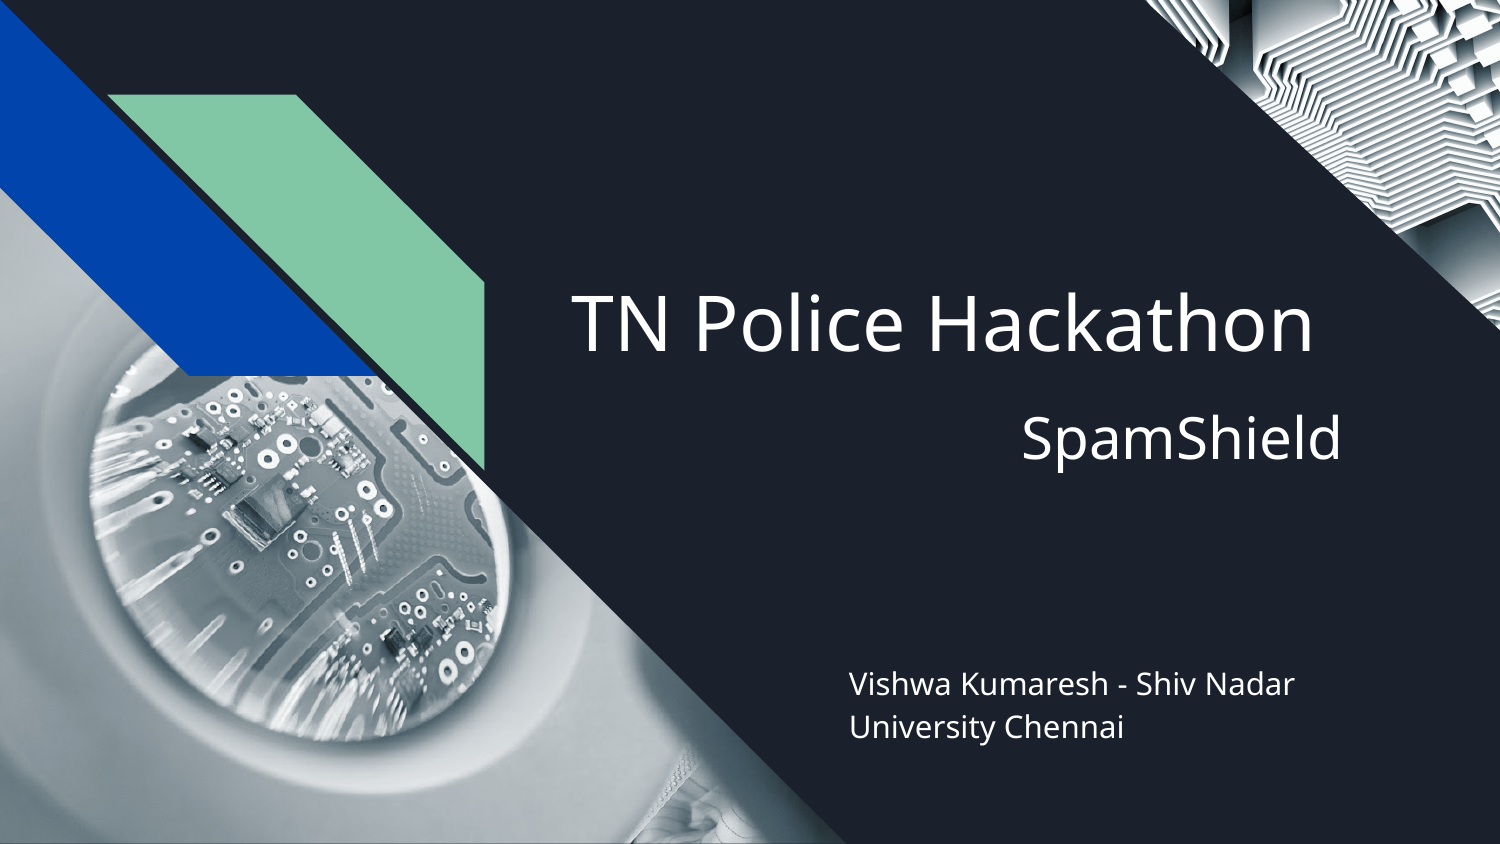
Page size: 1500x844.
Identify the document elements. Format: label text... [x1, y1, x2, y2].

picture [0, 189, 847, 844]
picture [1144, 0, 1500, 331]
title TN Police Hackathon SpamShield [556, 258, 1404, 518]
subtitle Vishwa Kumaresh - Shiv Nadar University Chennai [833, 643, 1459, 727]
